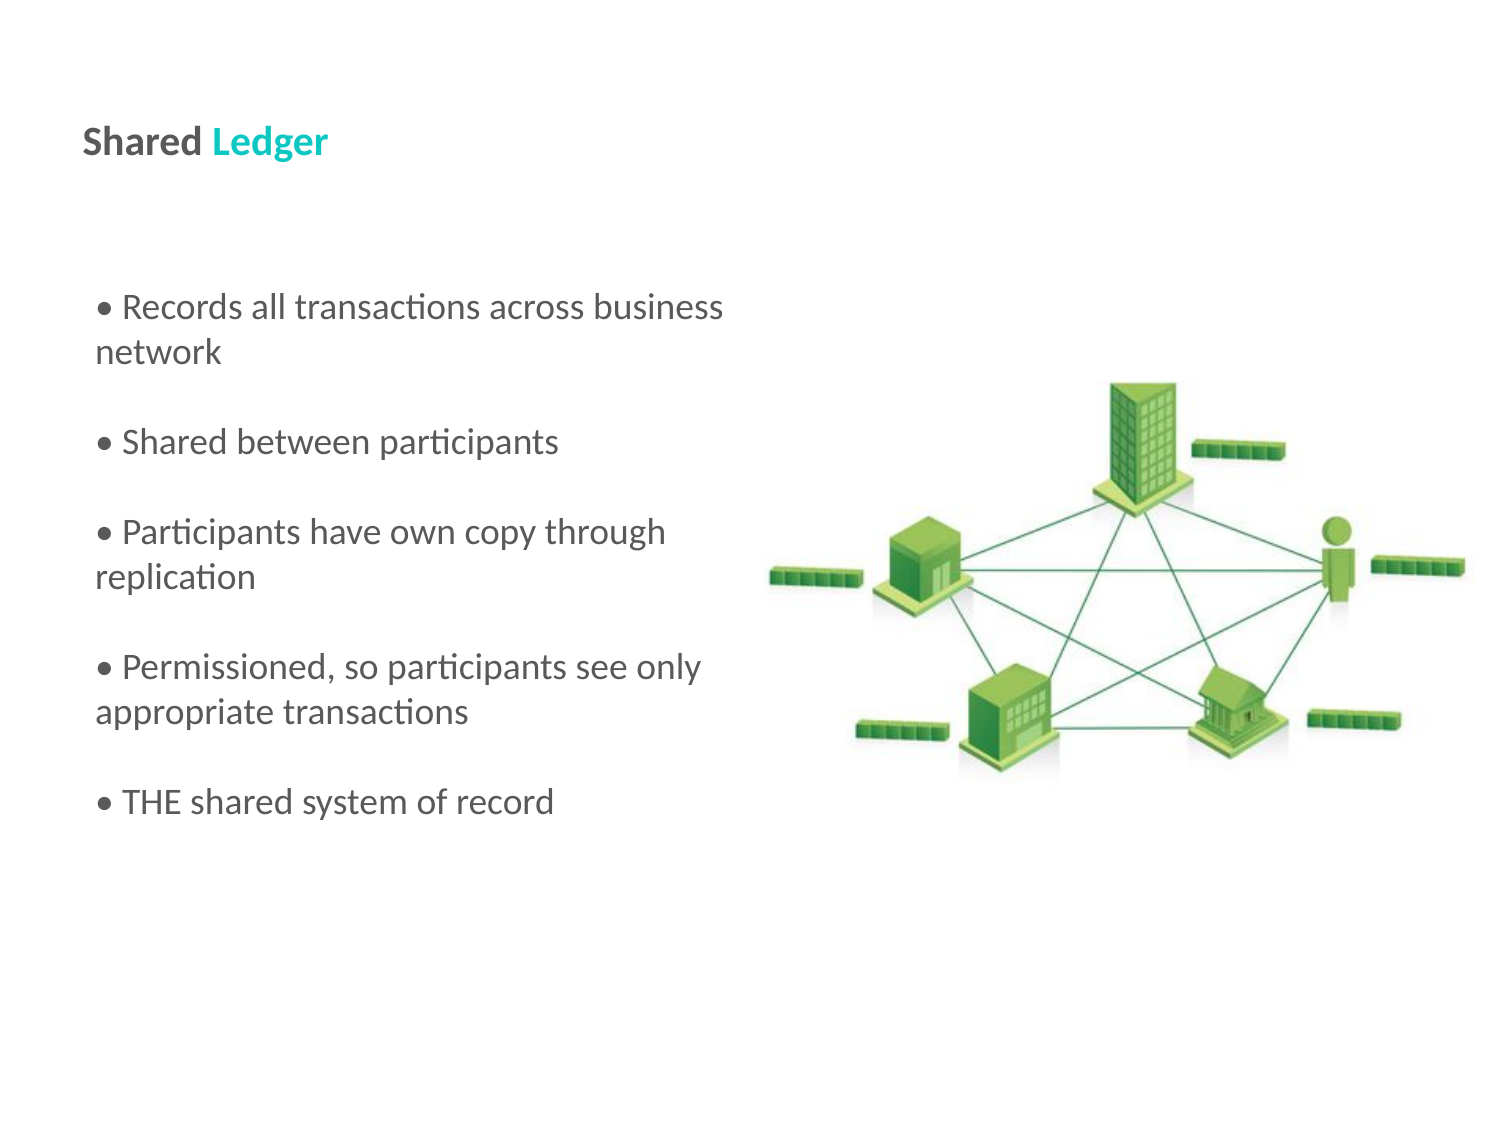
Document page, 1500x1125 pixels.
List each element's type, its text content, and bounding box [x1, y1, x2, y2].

title Shared Ledger [74, 44, 413, 234]
text_box • Records all transactions across business network • Shared between participants • Participants have own copy through replication • Permissioned, so participants see only appropriate transactions • THE shared system of record [87, 274, 838, 830]
picture [762, 362, 1482, 788]
